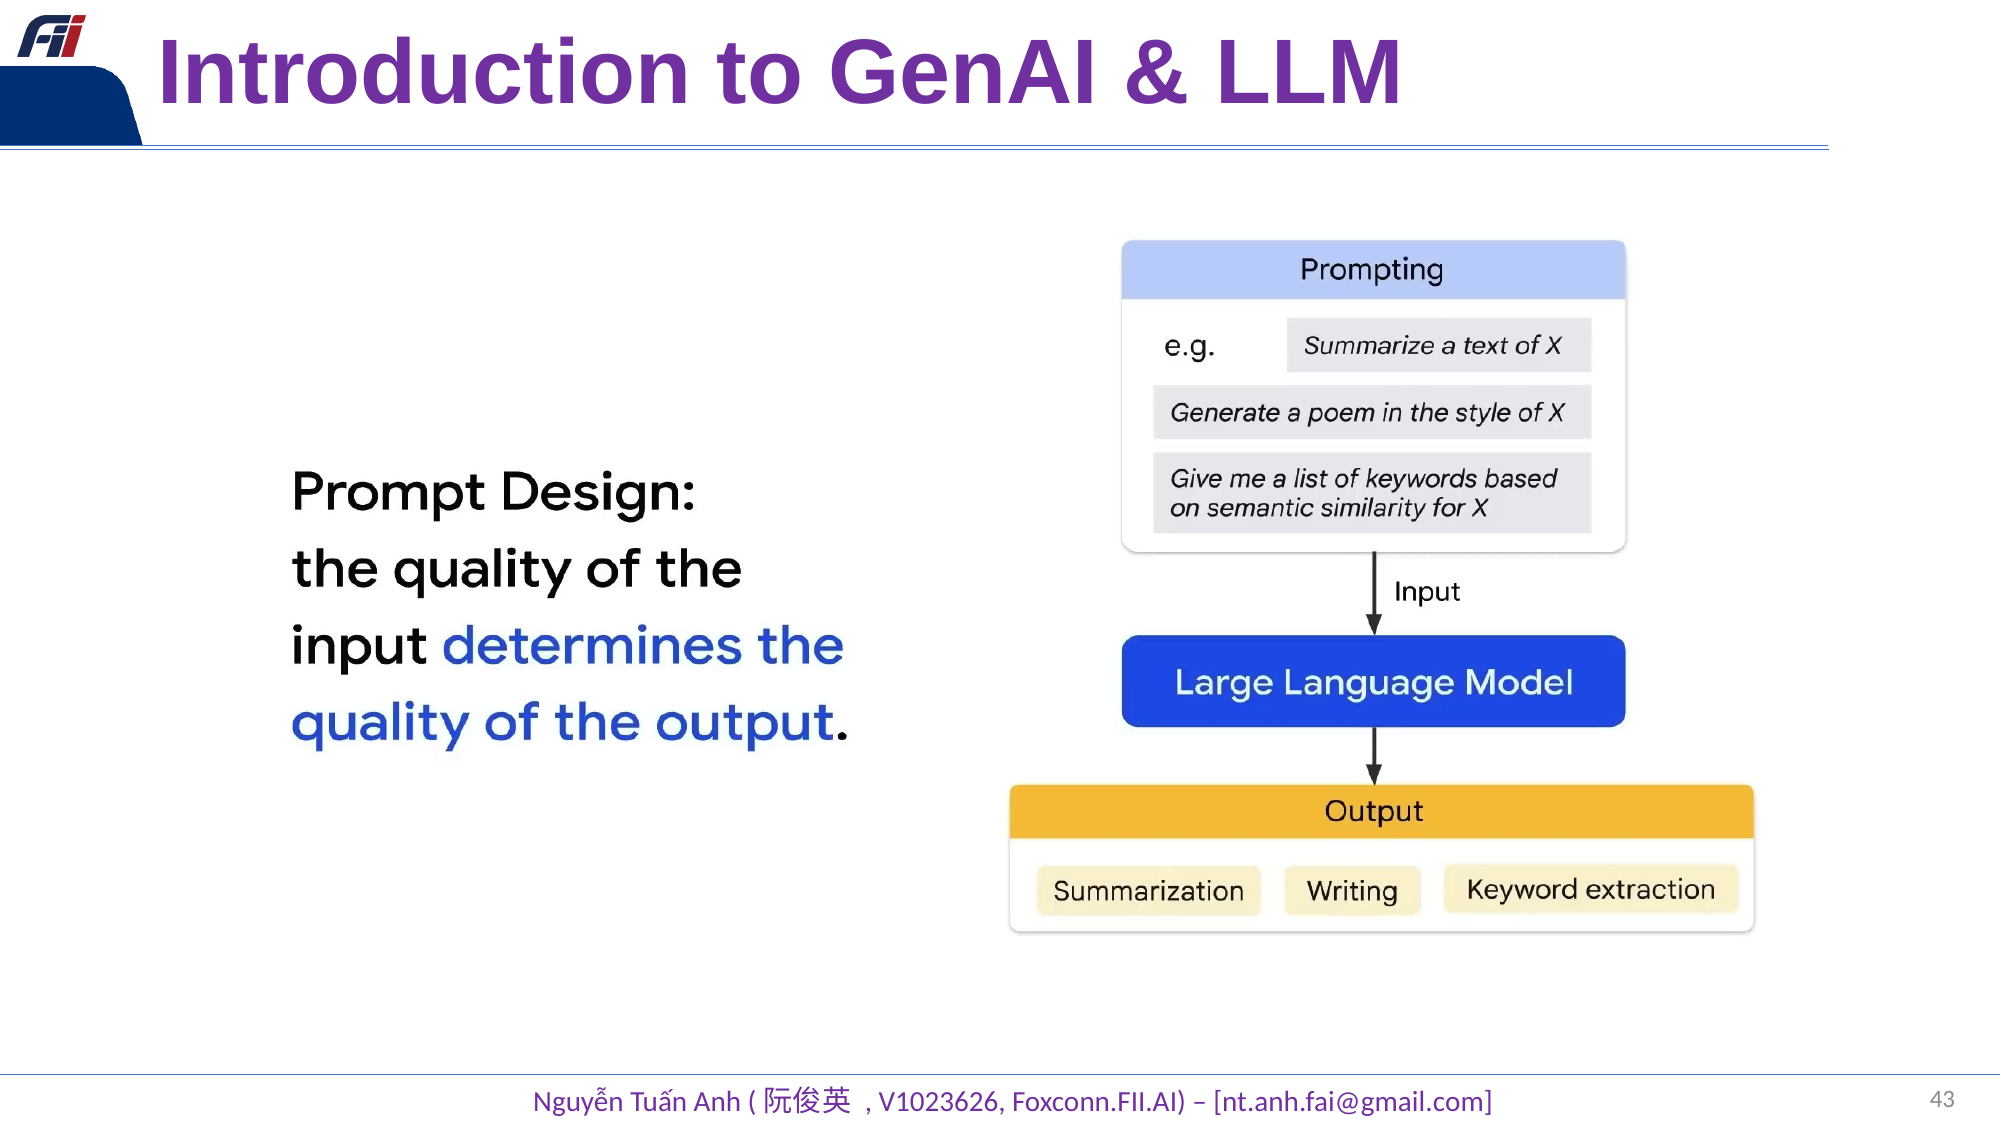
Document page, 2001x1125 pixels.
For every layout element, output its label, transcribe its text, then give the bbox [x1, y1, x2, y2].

picture [17, 15, 86, 57]
slide_number 43 [1807, 1074, 1971, 1121]
picture [205, 161, 1911, 1062]
picture [0, 66, 143, 145]
title Introduction to GenAI & LLM [142, 5, 1945, 143]
